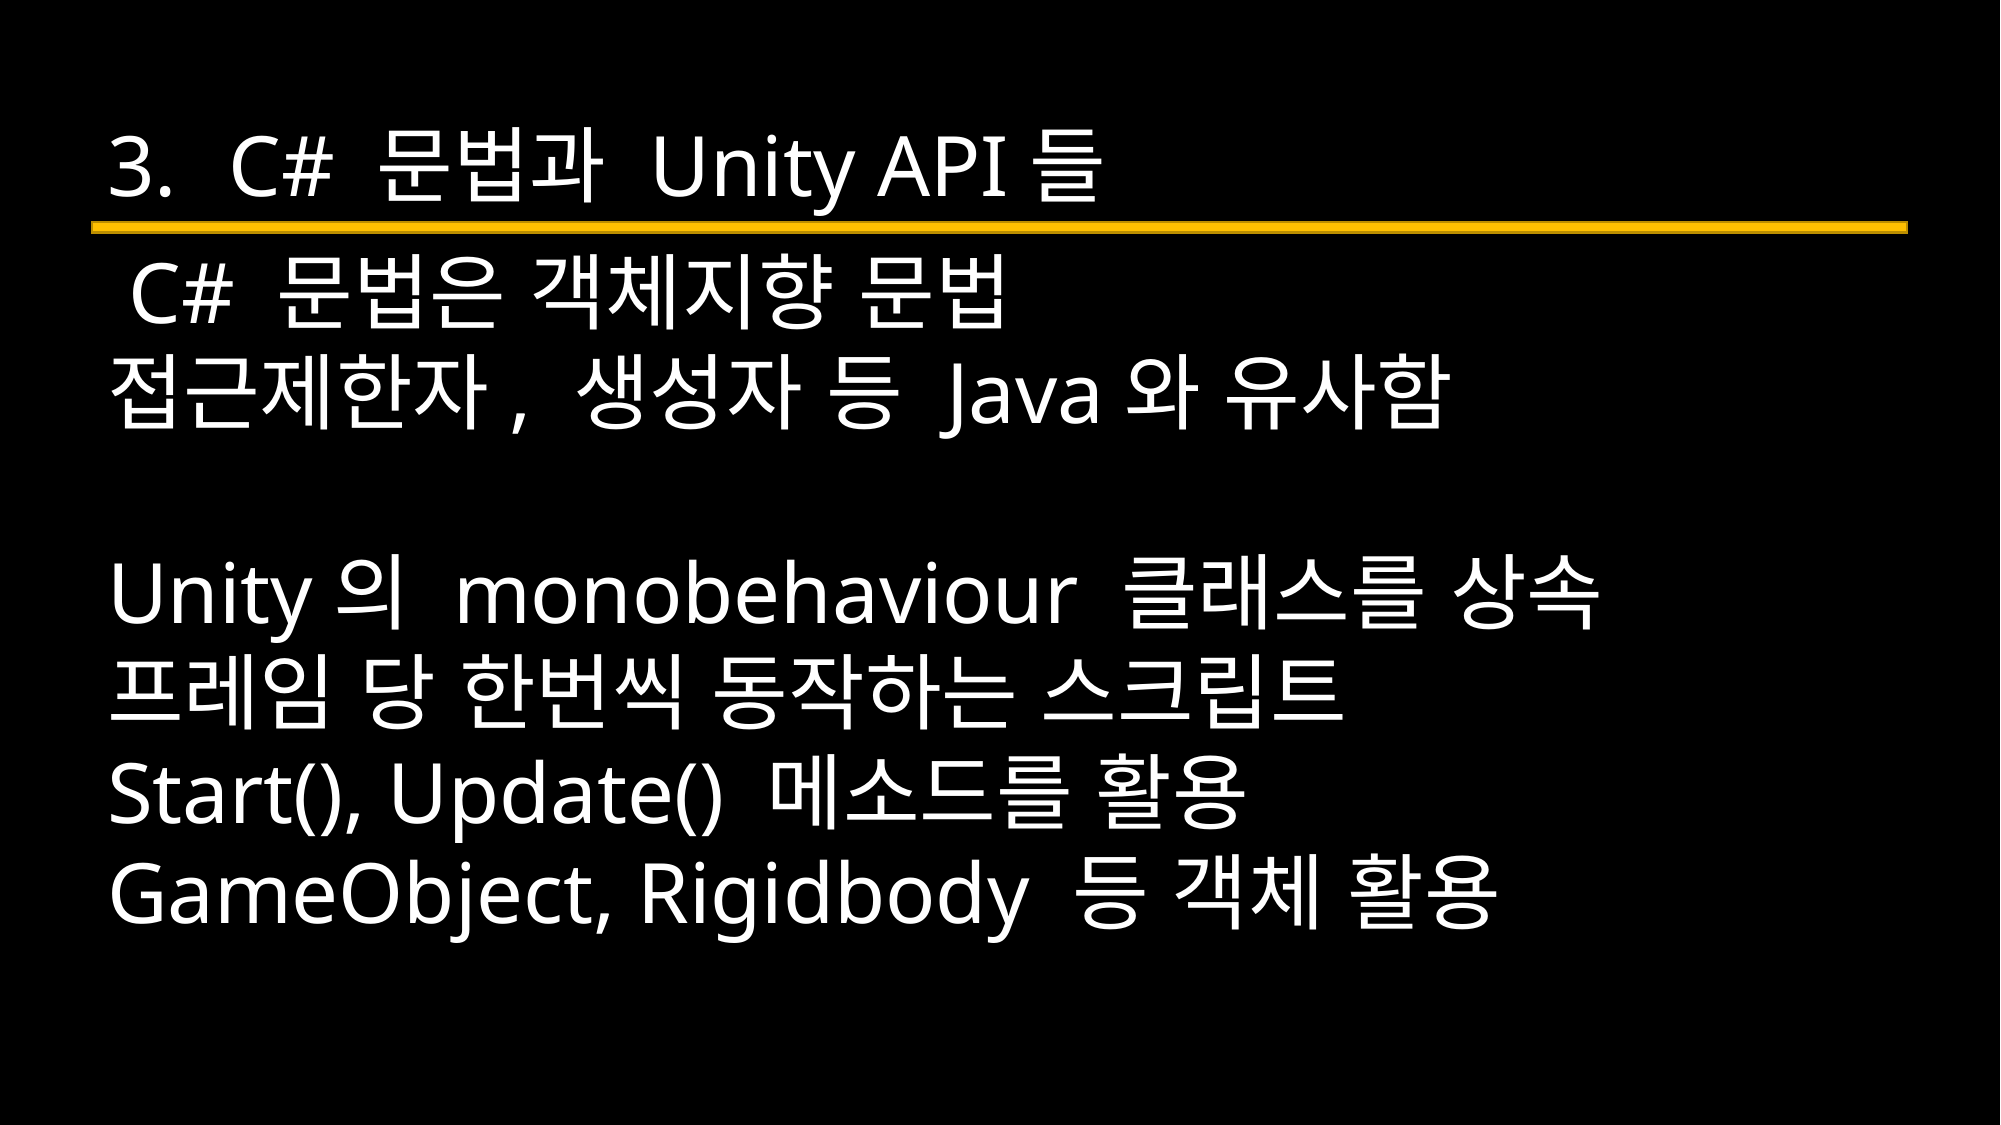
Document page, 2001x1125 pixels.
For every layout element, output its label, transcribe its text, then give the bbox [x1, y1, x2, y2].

text_box [91, 221, 1908, 234]
text_box C# 문법은 객체지향 문법 접근제한자, 생성자 등 Java와 유사함 Unity의 monobehaviour 클래스를 상속 프레임 당 한번씩 동작하는 스크립트 Start(), Update() 메소드를 활용 GameObject, Rigidbody 등 객체 활용 [92, 234, 1908, 948]
text_box C# 문법과 Unity API들 [92, 105, 1908, 221]
